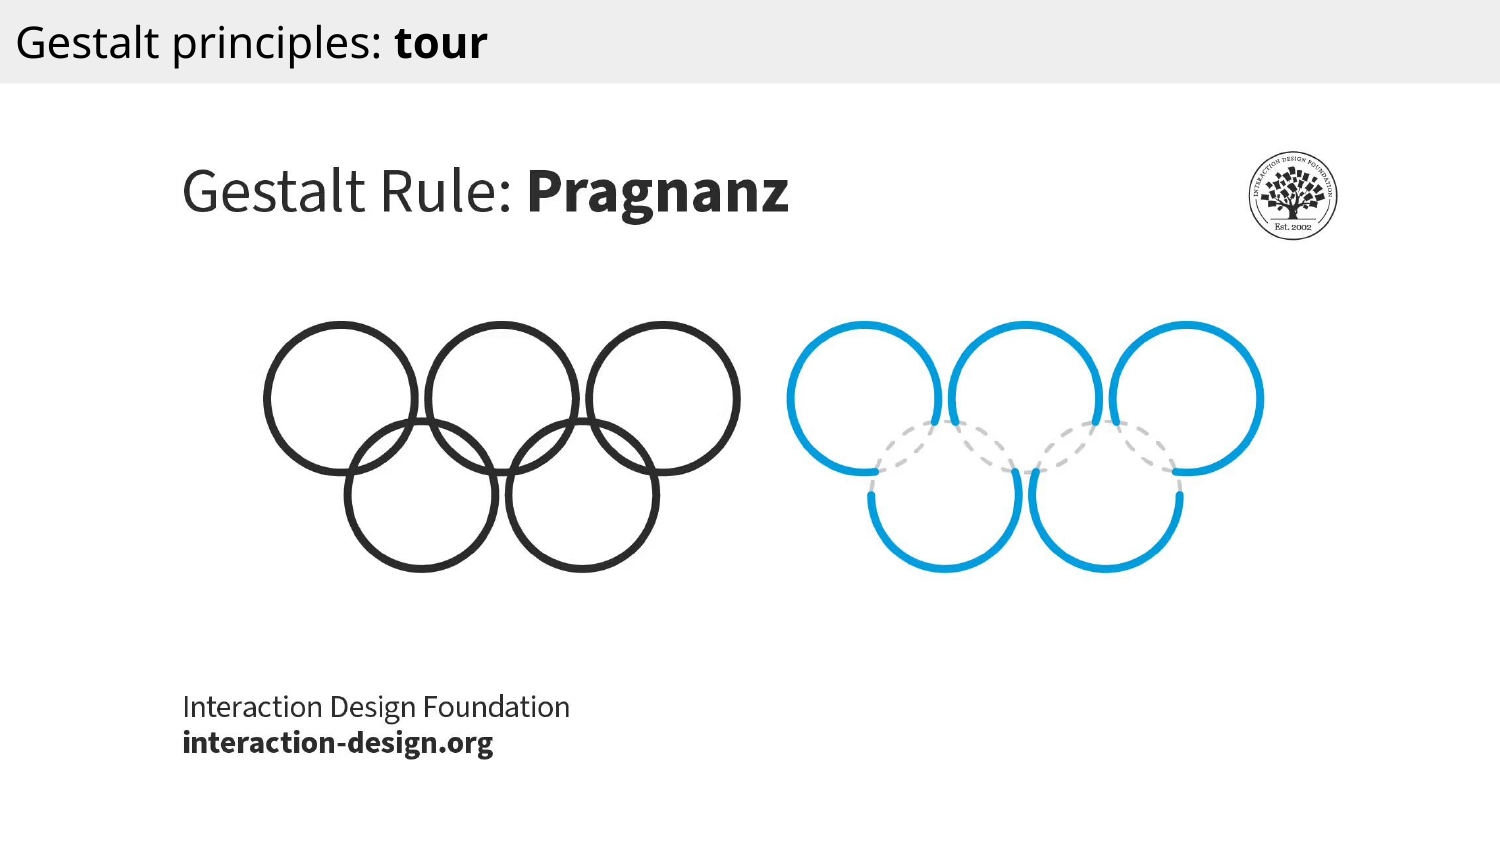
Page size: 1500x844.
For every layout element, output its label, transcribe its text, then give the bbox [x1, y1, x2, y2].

text_box [0, 0, 1500, 84]
text_box Gestalt principles: tour [0, 0, 1480, 83]
picture [118, 106, 1382, 818]
